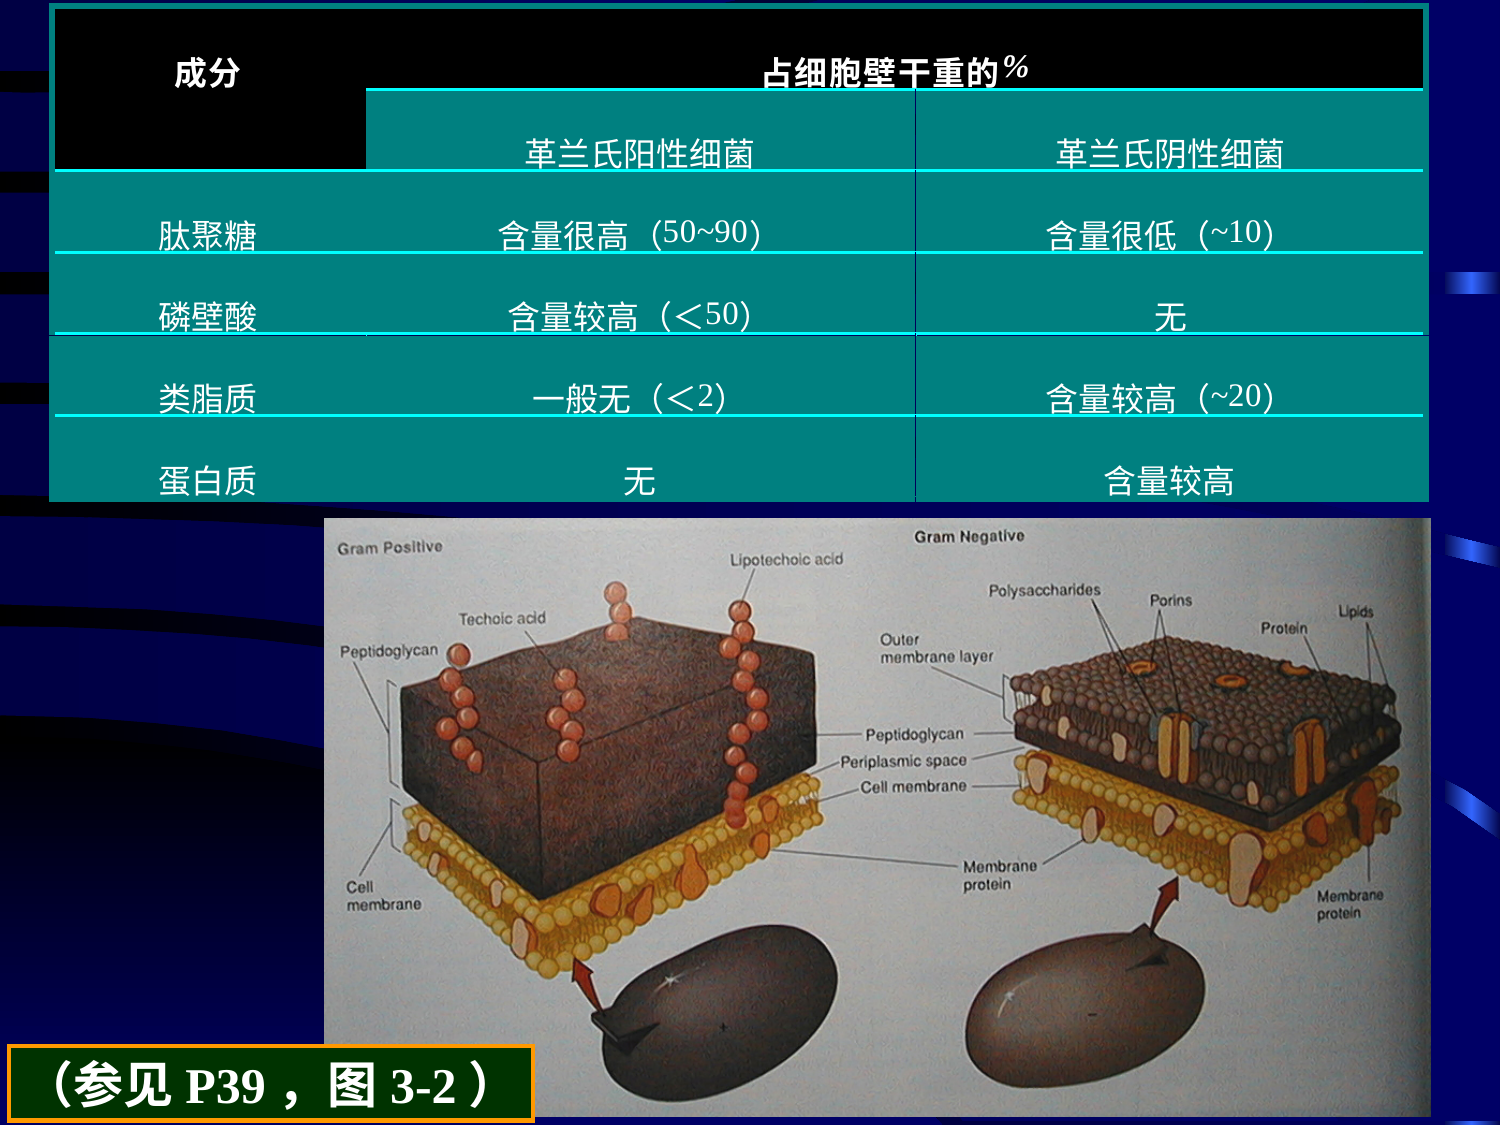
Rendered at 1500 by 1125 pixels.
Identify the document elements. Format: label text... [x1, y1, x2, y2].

text_box （参见P39，图3-2） [8, 1045, 320, 1121]
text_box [0, 2, 1500, 581]
picture [324, 518, 1432, 1118]
